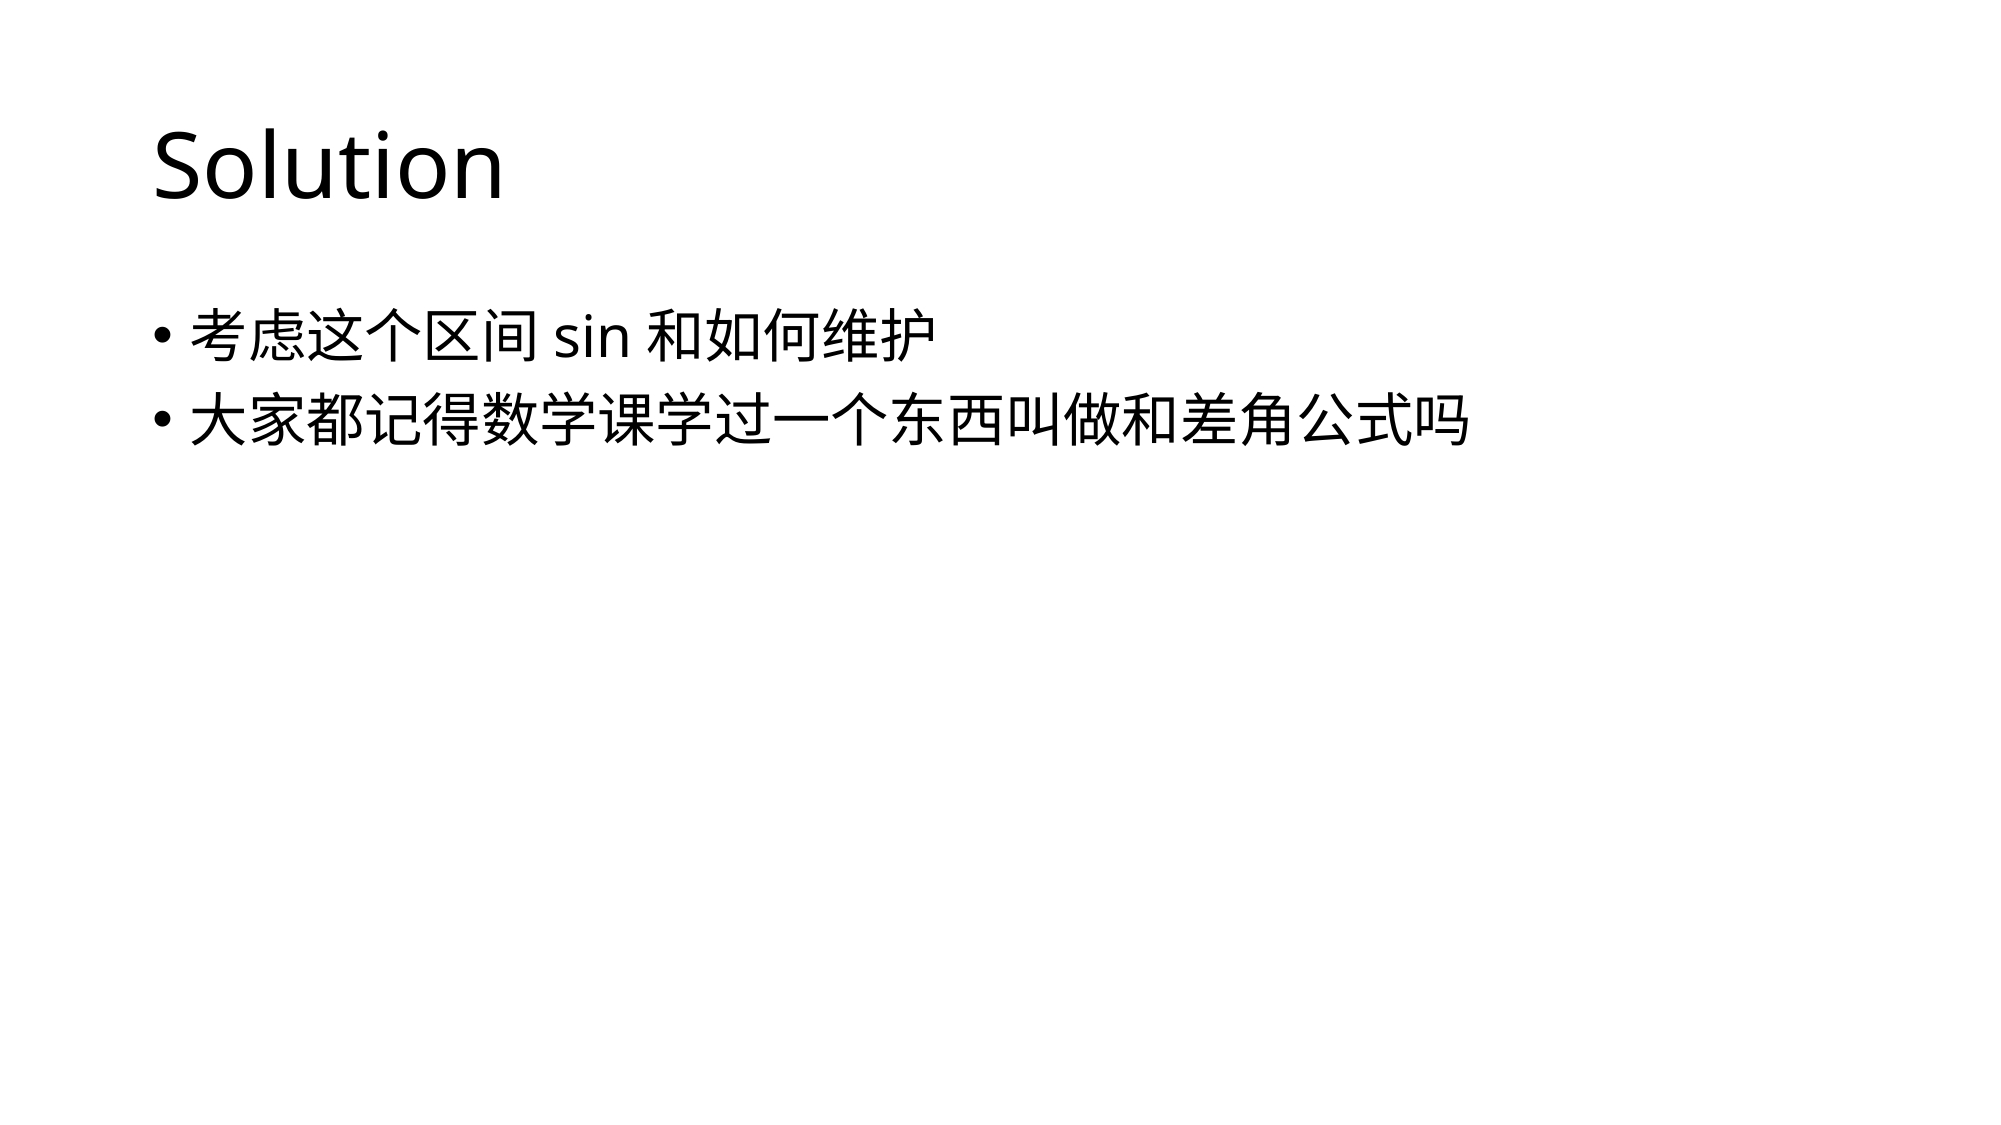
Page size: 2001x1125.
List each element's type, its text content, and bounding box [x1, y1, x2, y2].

list 考虑这个区间sin和如何维护 大家都记得数学课学过一个东西叫做和差角公式吗 [137, 299, 1863, 1014]
title Solution [137, 59, 1863, 278]
